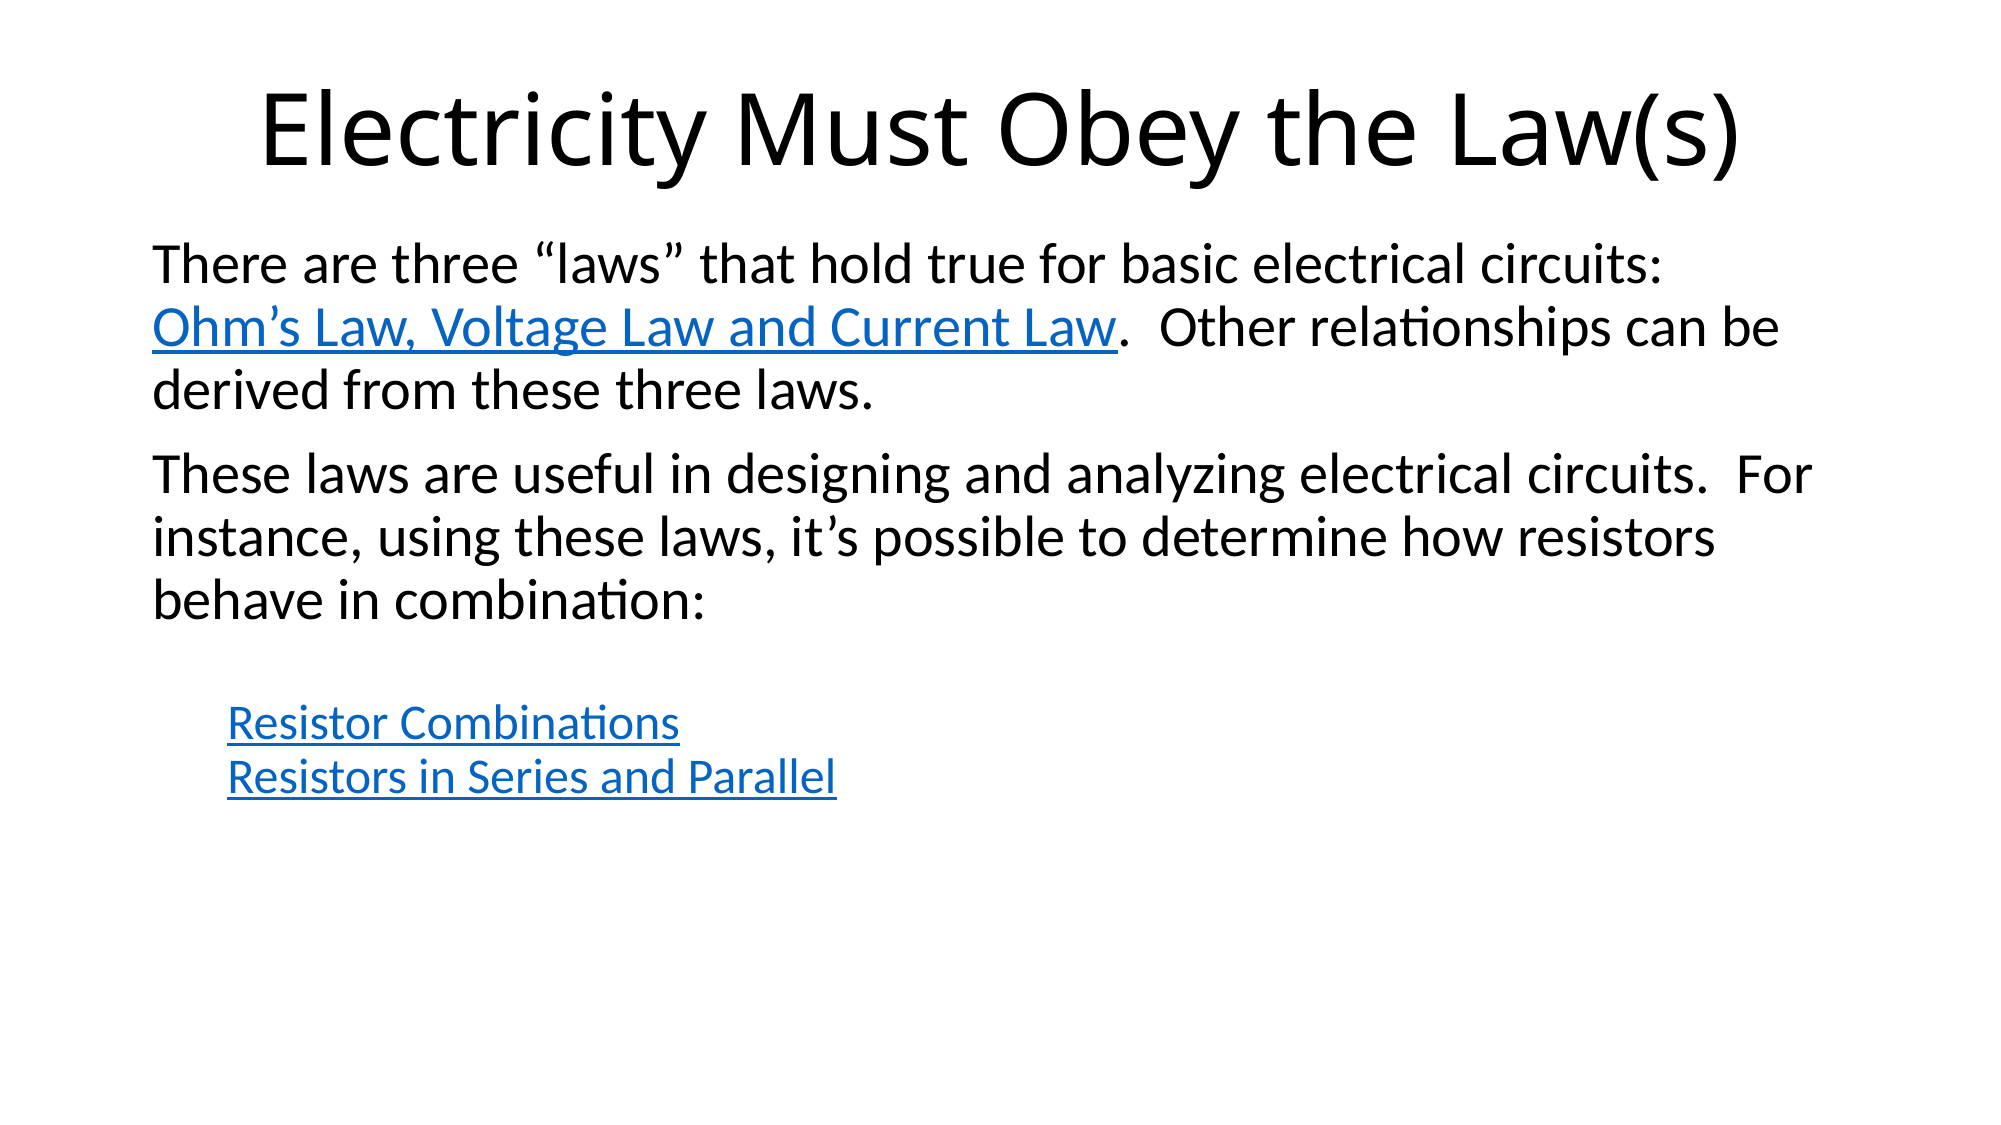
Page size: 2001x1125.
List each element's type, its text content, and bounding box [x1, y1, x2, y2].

title Electricity Must Obey the Law(s) [137, 59, 1863, 207]
list There are three “laws” that hold true for basic electrical circuits: Ohm’s Law, Voltage Law and Current Law. Other relationships can be derived from these three laws. These laws are useful in designing and analyzing electrical circuits. For instance, using these laws, it’s possible to determine how resistors behave in combination: Resistor Combinations Resistors in Series and Parallel [137, 225, 1863, 1014]
